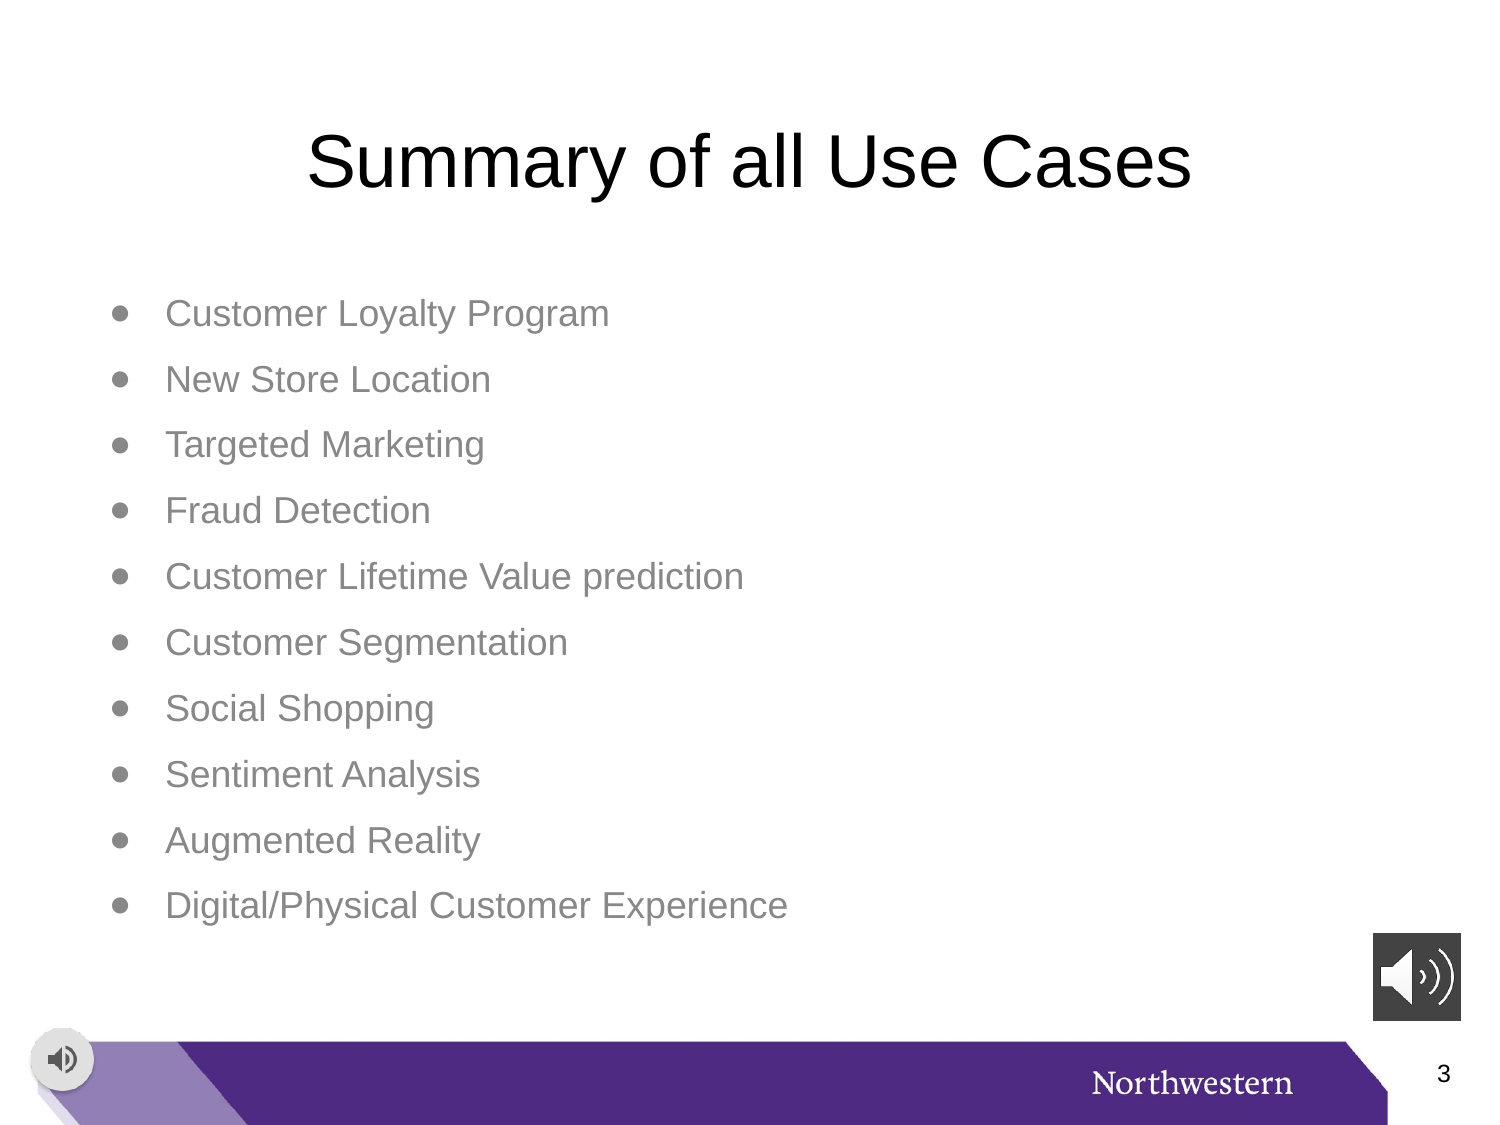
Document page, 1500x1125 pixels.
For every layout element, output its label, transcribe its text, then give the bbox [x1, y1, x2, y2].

title Summary of all Use Cases [112, 36, 1388, 279]
slide_number 2 [1367, 1042, 1466, 1103]
subtitle Customer Loyalty Program New Store Location Targeted Marketing Fraud Detection Customer Lifetime Value prediction Customer Segmentation Social Shopping Sentiment Analysis Augmented Reality Digital/Physical Customer Experience [75, 281, 1388, 997]
picture [0, 0, 1500, 1125]
